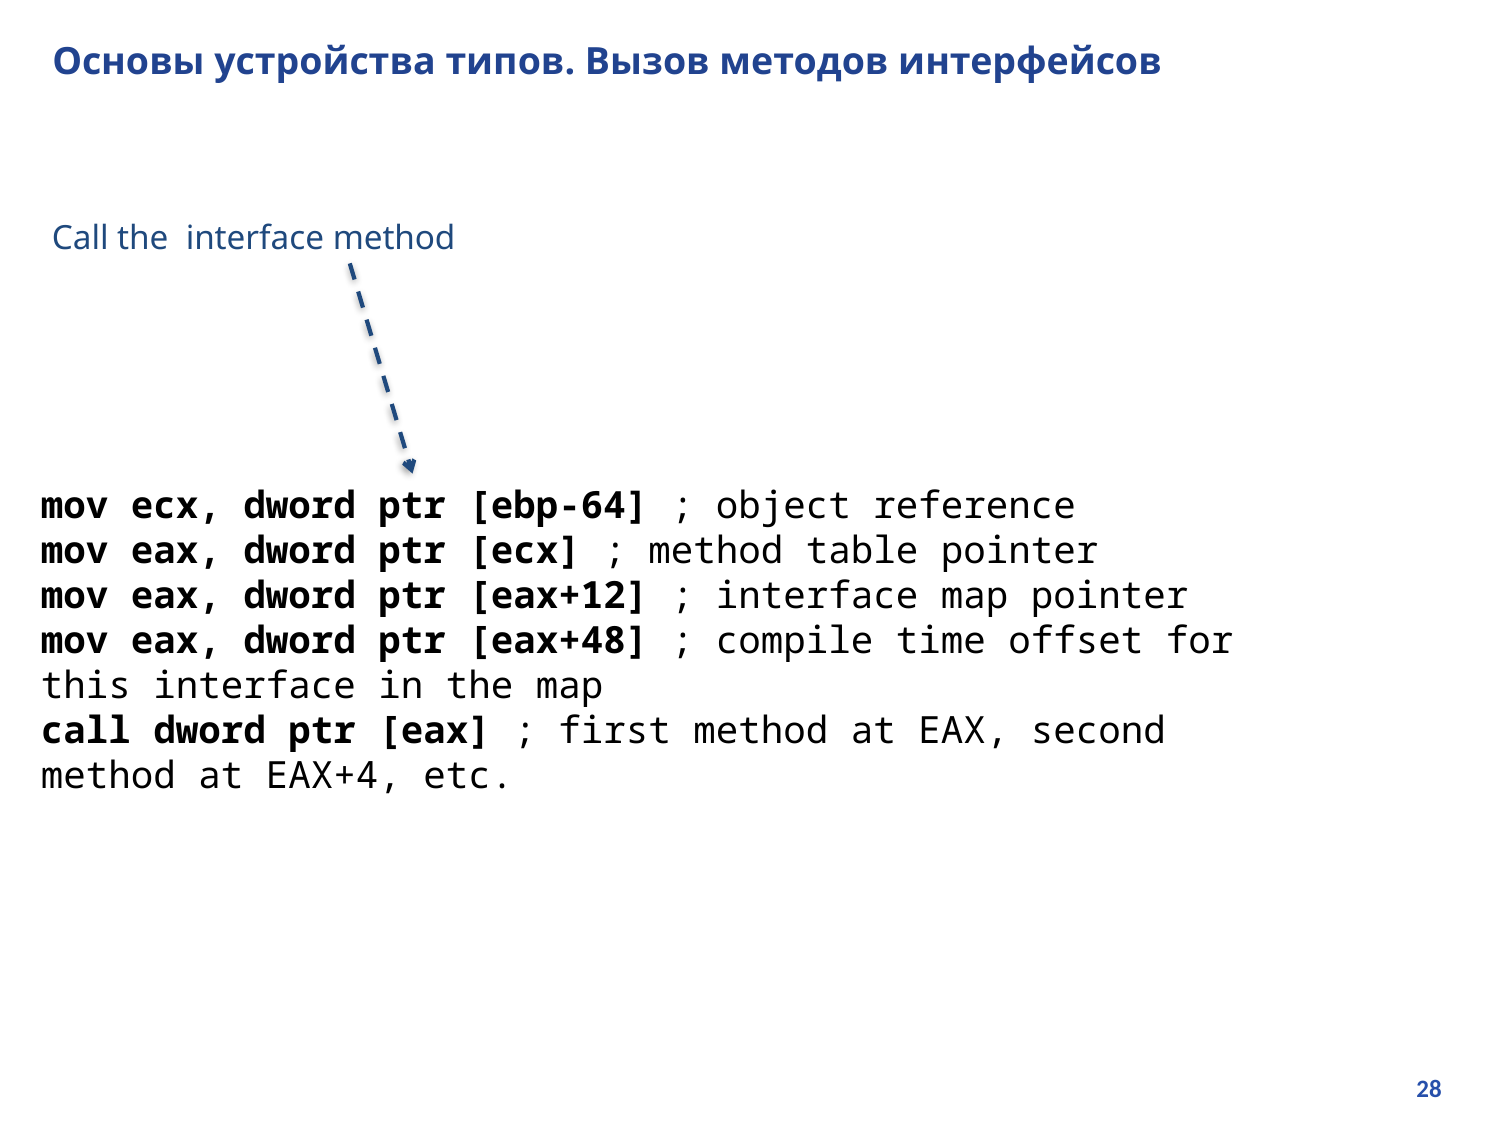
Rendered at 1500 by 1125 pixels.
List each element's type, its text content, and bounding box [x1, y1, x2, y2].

title Основы устройства типов. Вызов методов интерфейсов [36, 29, 1455, 88]
text_box mov ecx, dword ptr [ebp-64] ; object reference mov eax, dword ptr [ecx] ; method table pointer mov eax, dword ptr [eax+12] ; interface map pointer mov eax, dword ptr [eax+48] ; compile time offset for this interface in the map call dword ptr [eax] ; first method at EAX, second method at EAX+4, etc. [26, 473, 1264, 804]
text_box Call the interface method [37, 208, 663, 264]
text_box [349, 264, 413, 474]
